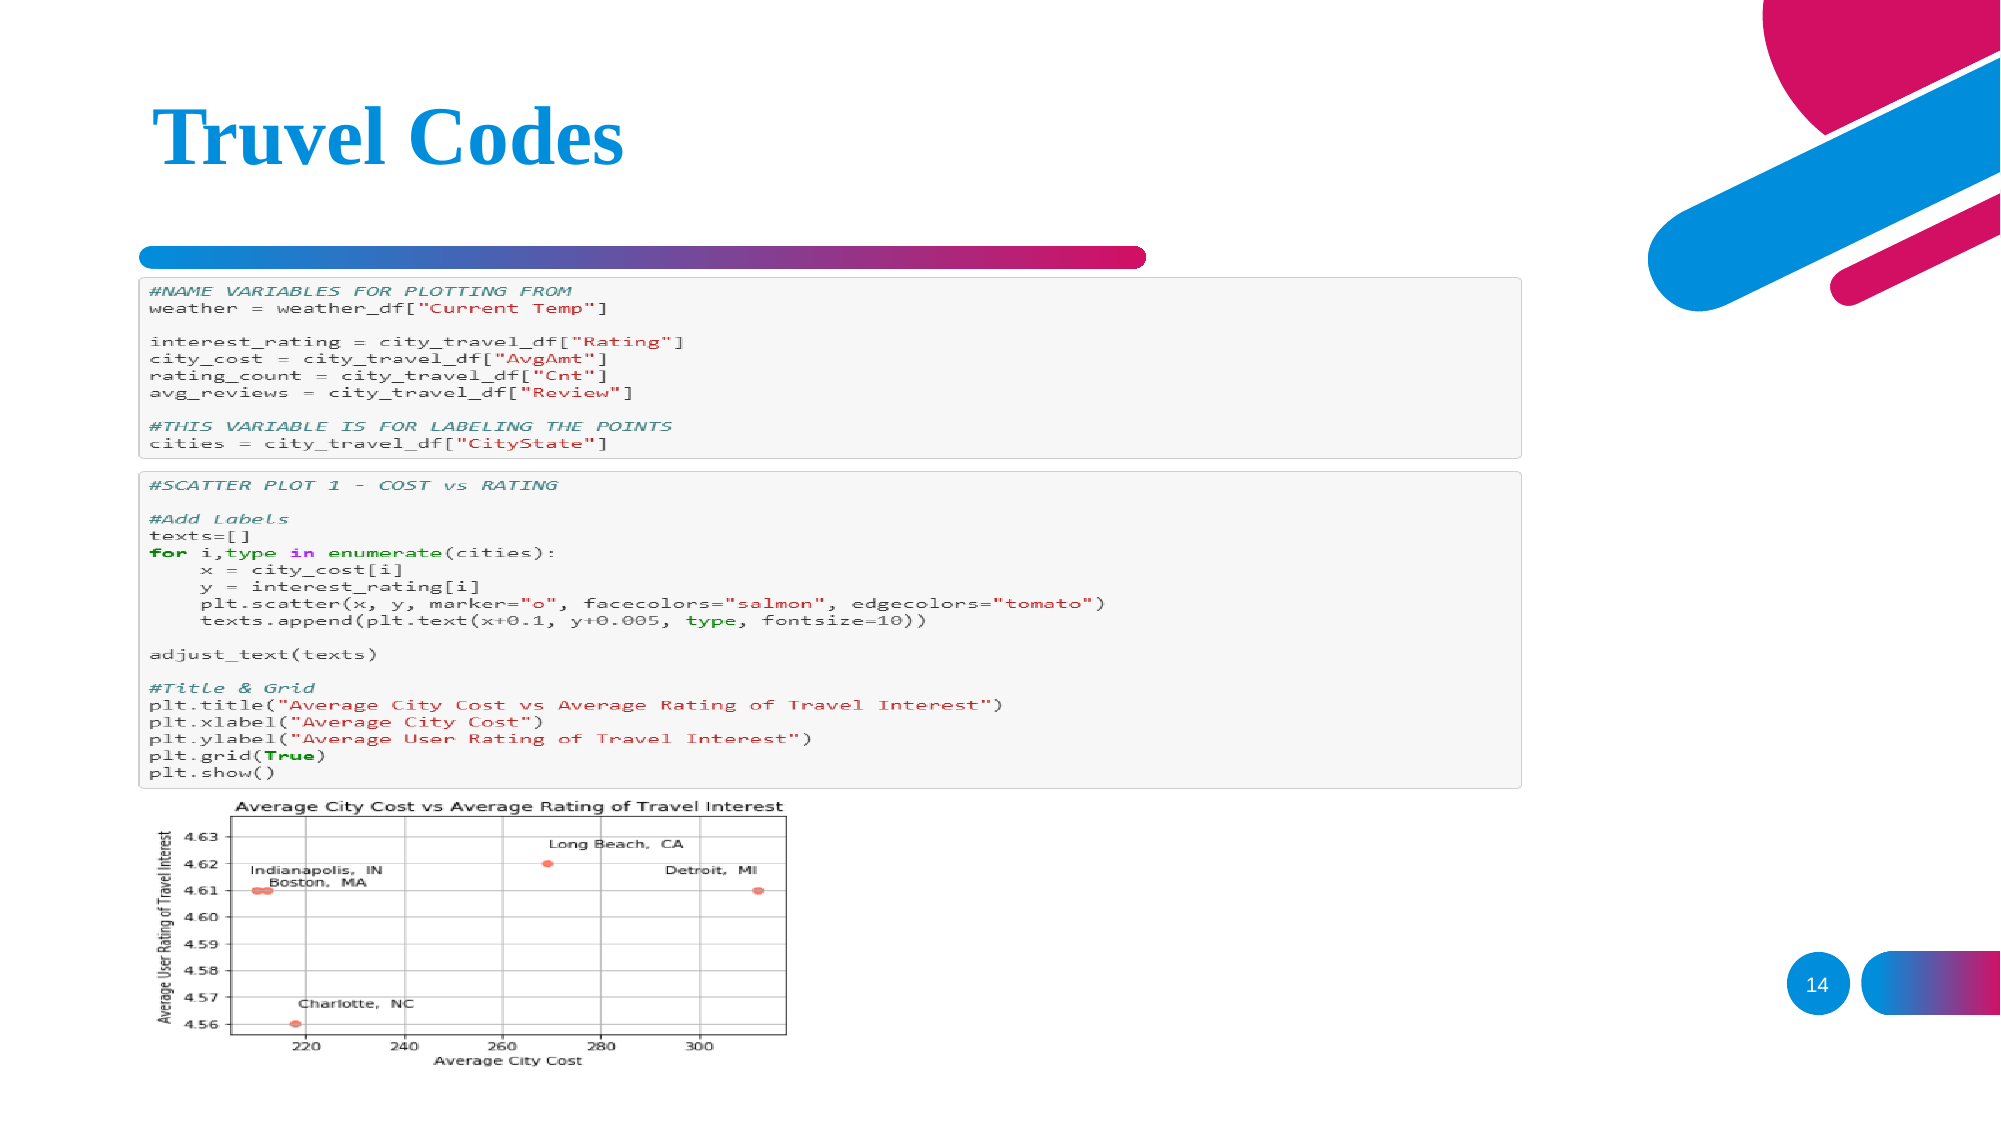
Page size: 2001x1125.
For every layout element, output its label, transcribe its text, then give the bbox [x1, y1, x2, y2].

title Truvel Codes [137, 59, 1623, 215]
slide_number 14 [1772, 954, 1863, 1015]
picture [133, 273, 1530, 1075]
